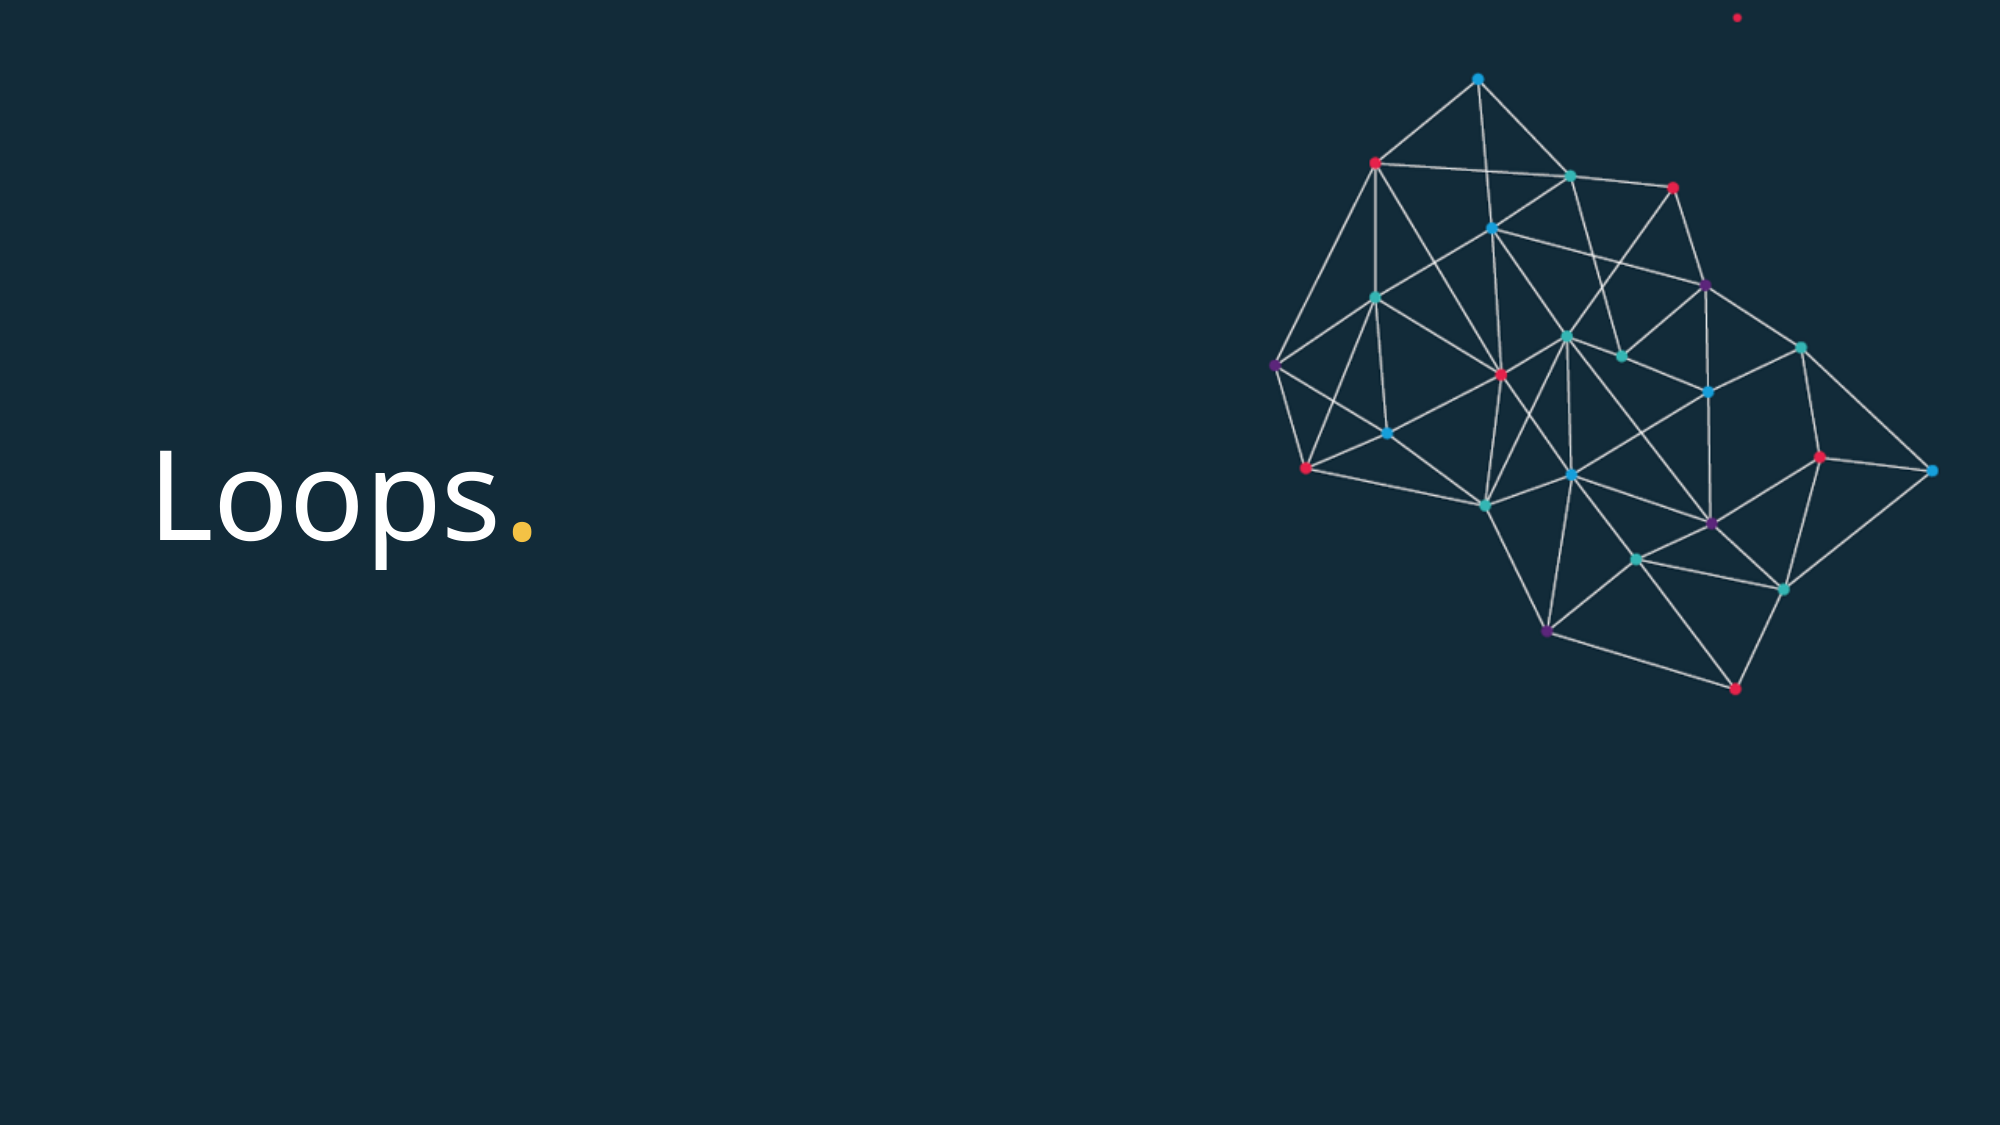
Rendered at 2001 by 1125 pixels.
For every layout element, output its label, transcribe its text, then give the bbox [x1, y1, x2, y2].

picture [1243, 0, 2000, 725]
title Loops. [133, 188, 1243, 581]
